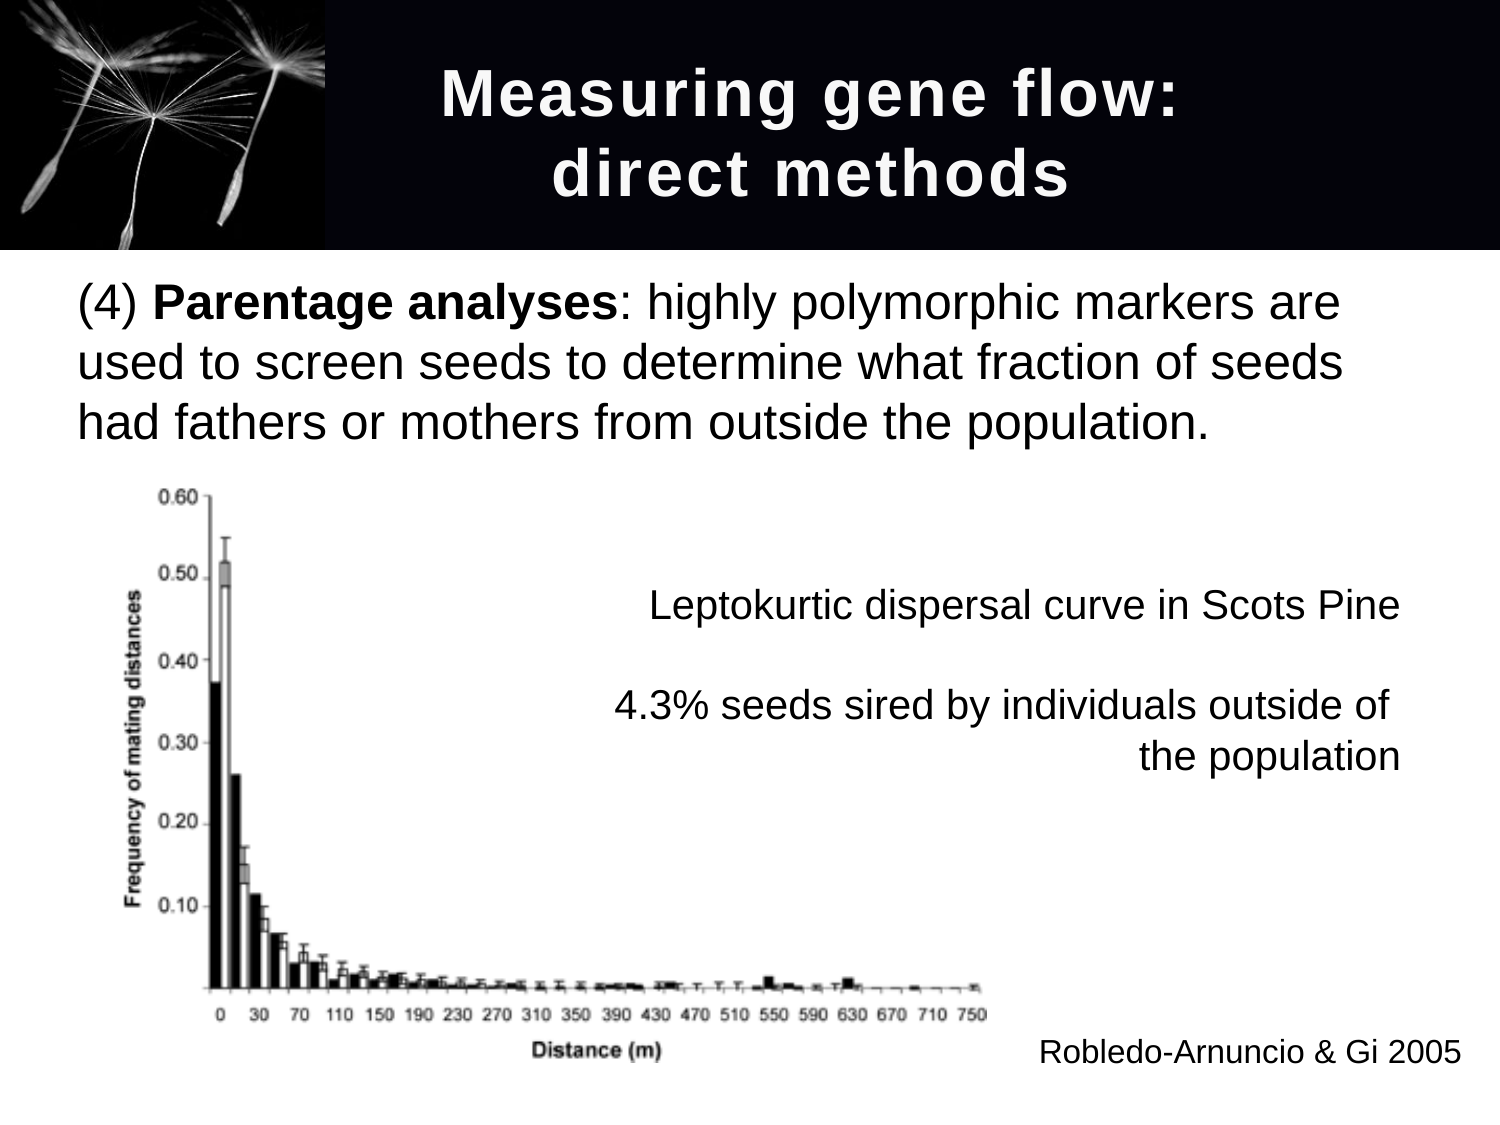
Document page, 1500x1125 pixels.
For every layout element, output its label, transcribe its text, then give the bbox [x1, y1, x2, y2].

text_box Robledo-Arnuncio & Gi 2005 [1023, 1023, 1478, 1078]
text_box (4) Parentage analyses: highly polymorphic markers are used to screen seeds to determine what fraction of seeds had fathers or mothers from outside the population. [62, 262, 1425, 458]
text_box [123, 487, 1420, 1063]
picture [0, 0, 326, 251]
text_box Measuring gene flow: direct methods [348, 42, 1274, 218]
text_box [326, 0, 1500, 250]
